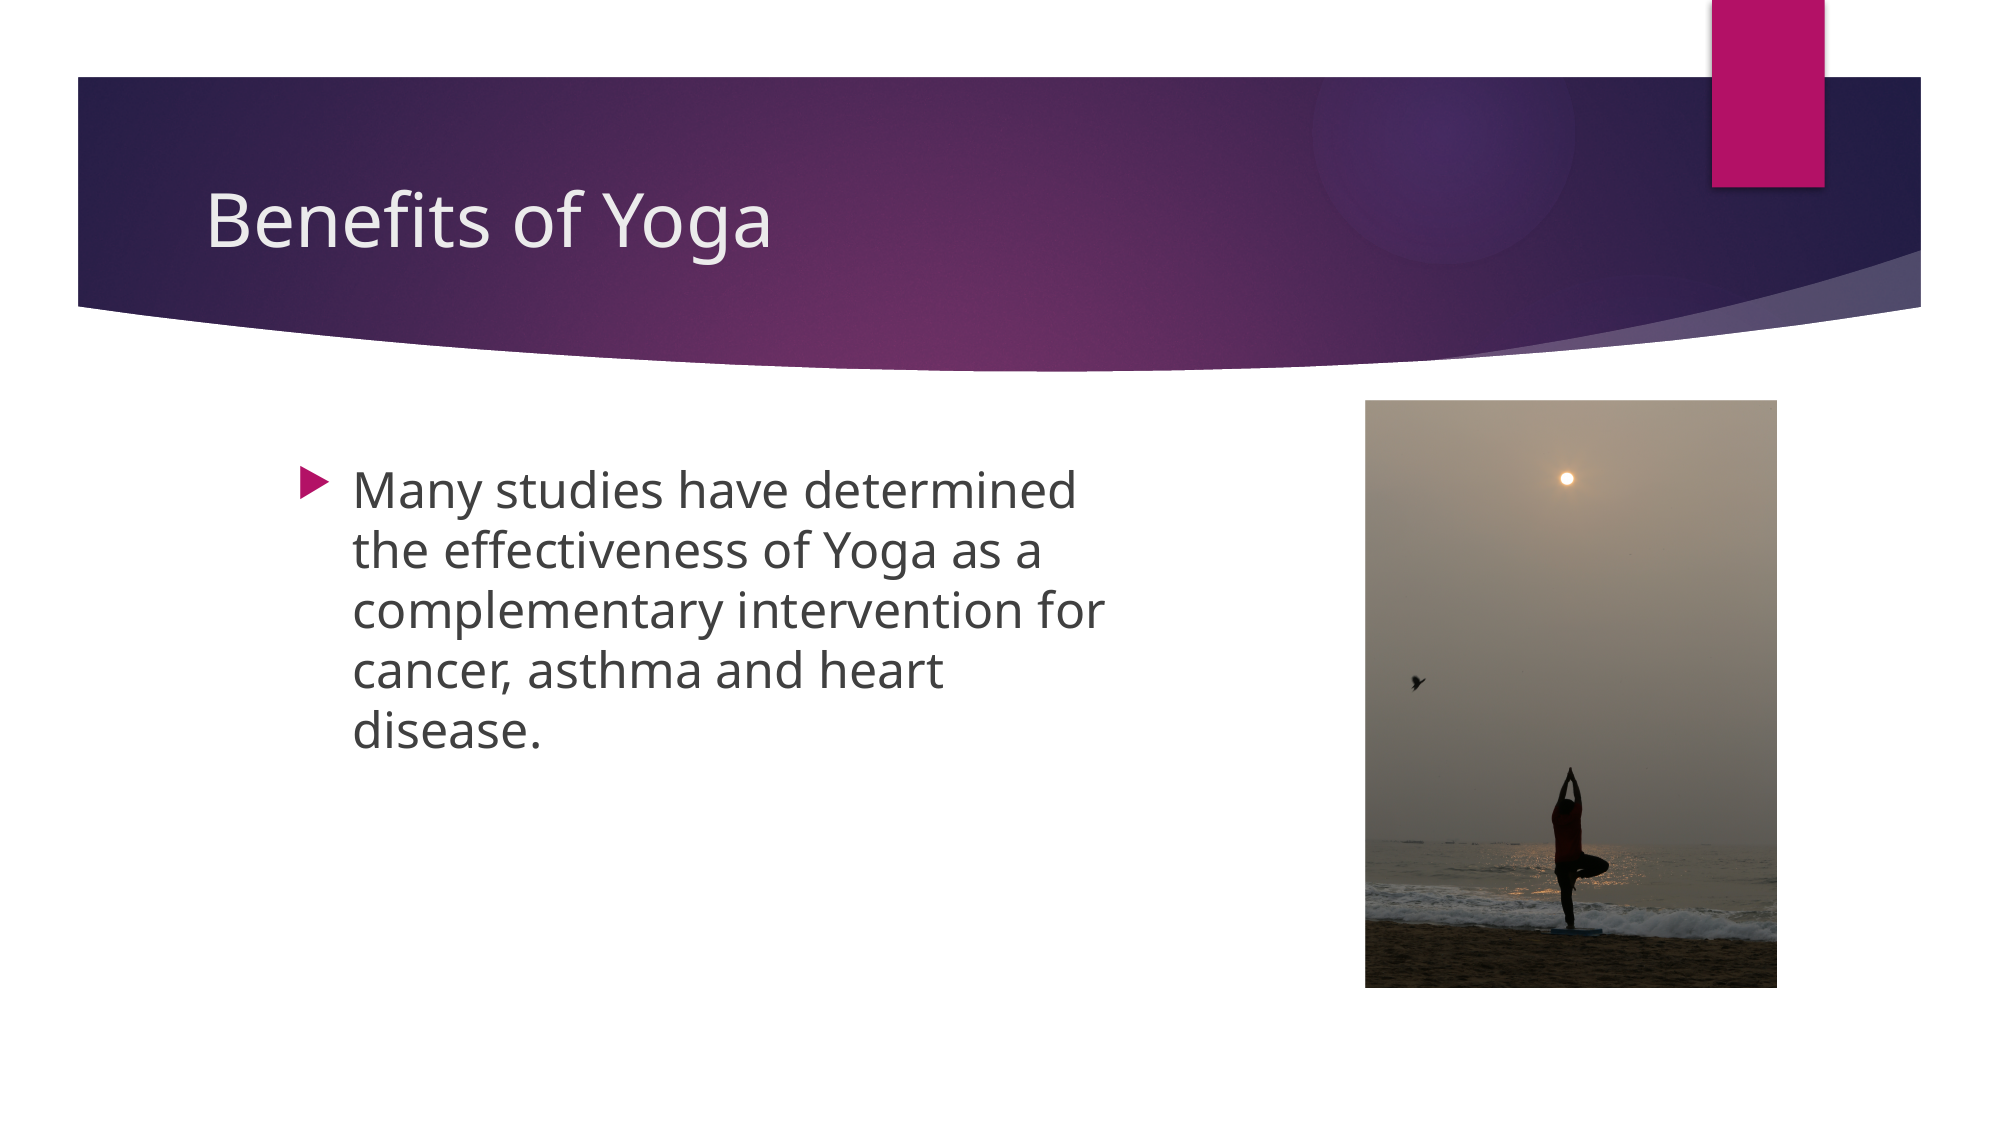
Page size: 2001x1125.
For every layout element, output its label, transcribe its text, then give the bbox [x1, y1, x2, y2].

list Many studies have determined the effectiveness of Yoga as a complementary intervention for cancer, asthma and heart disease. [281, 450, 1136, 1011]
title Benefits of Yoga [189, 159, 1627, 276]
picture [1277, 401, 1865, 987]
